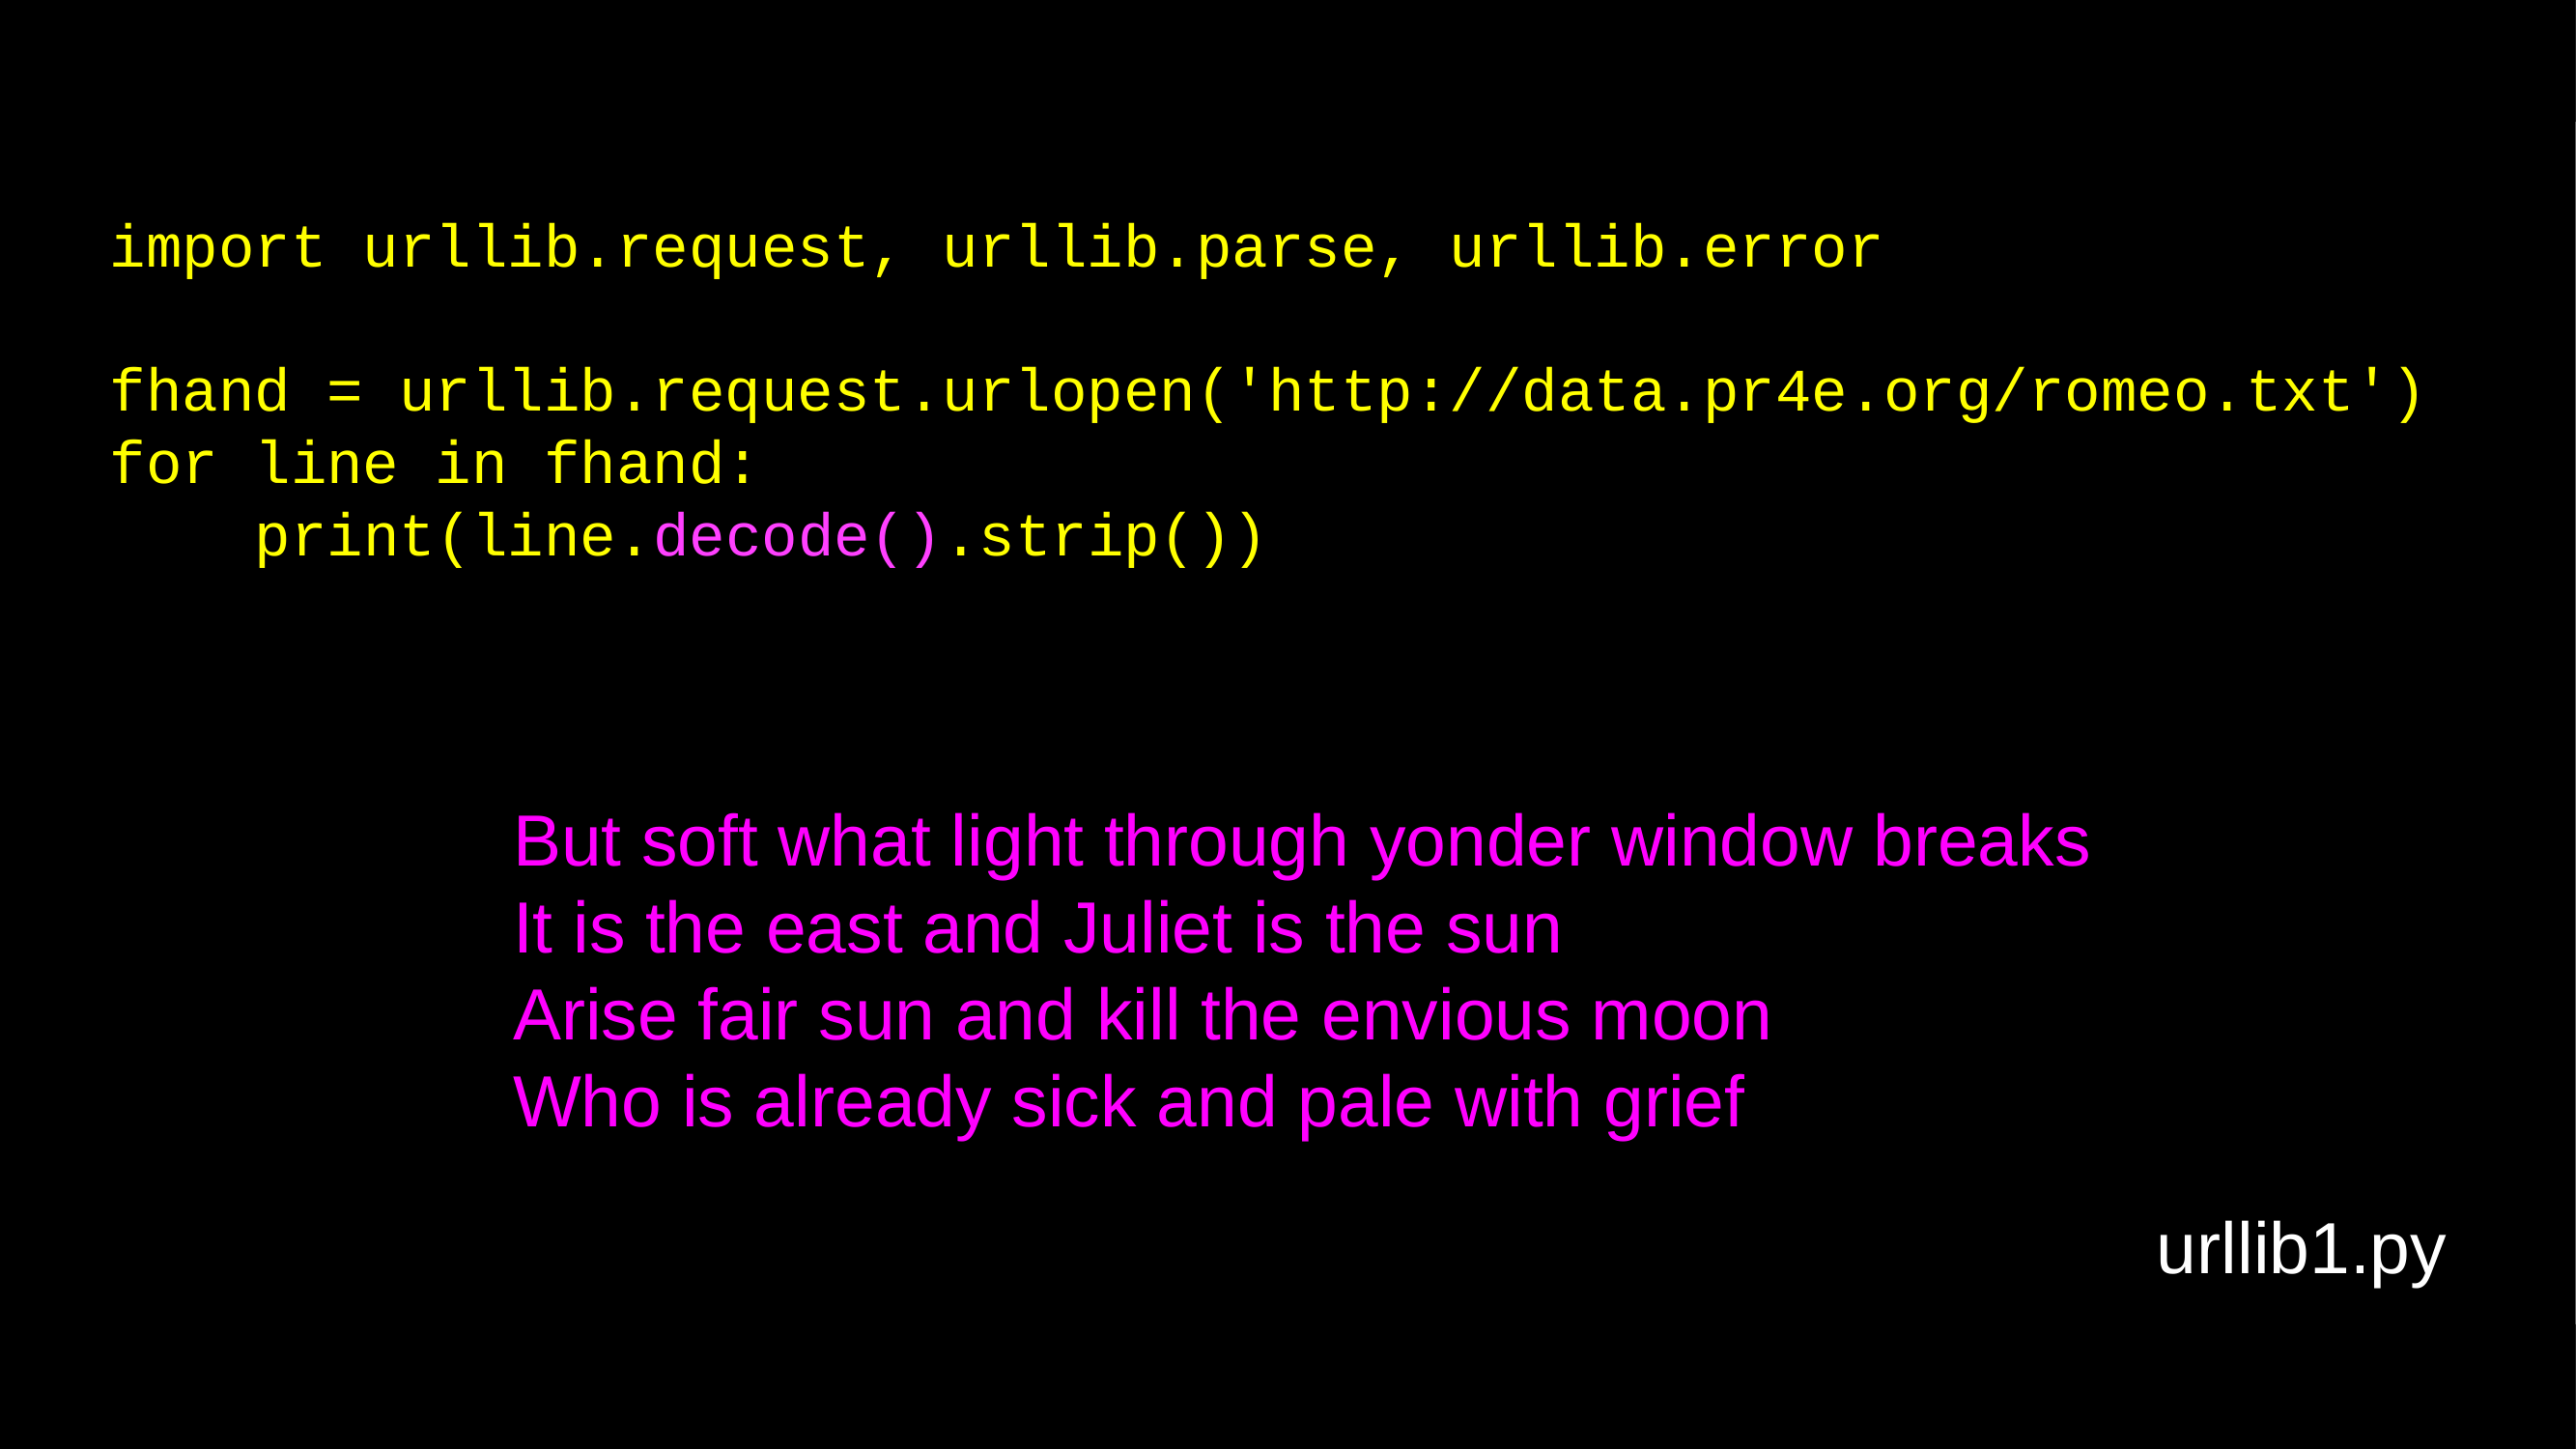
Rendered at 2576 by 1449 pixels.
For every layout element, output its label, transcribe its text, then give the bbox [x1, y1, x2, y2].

text_box But soft what light through yonder window breaks It is the east and Juliet is the sun Arise fair sun and kill the envious moon Who is already sick and pale with grief [513, 781, 2136, 1154]
text_box urllib1.py [2109, 1195, 2494, 1294]
text_box import urllib.request, urllib.parse, urllib.error fhand = urllib.request.urlopen('http://data.pr4e.org/romeo.txt') for line in fhand: print(line.decode().strip()) [109, 206, 2555, 645]
